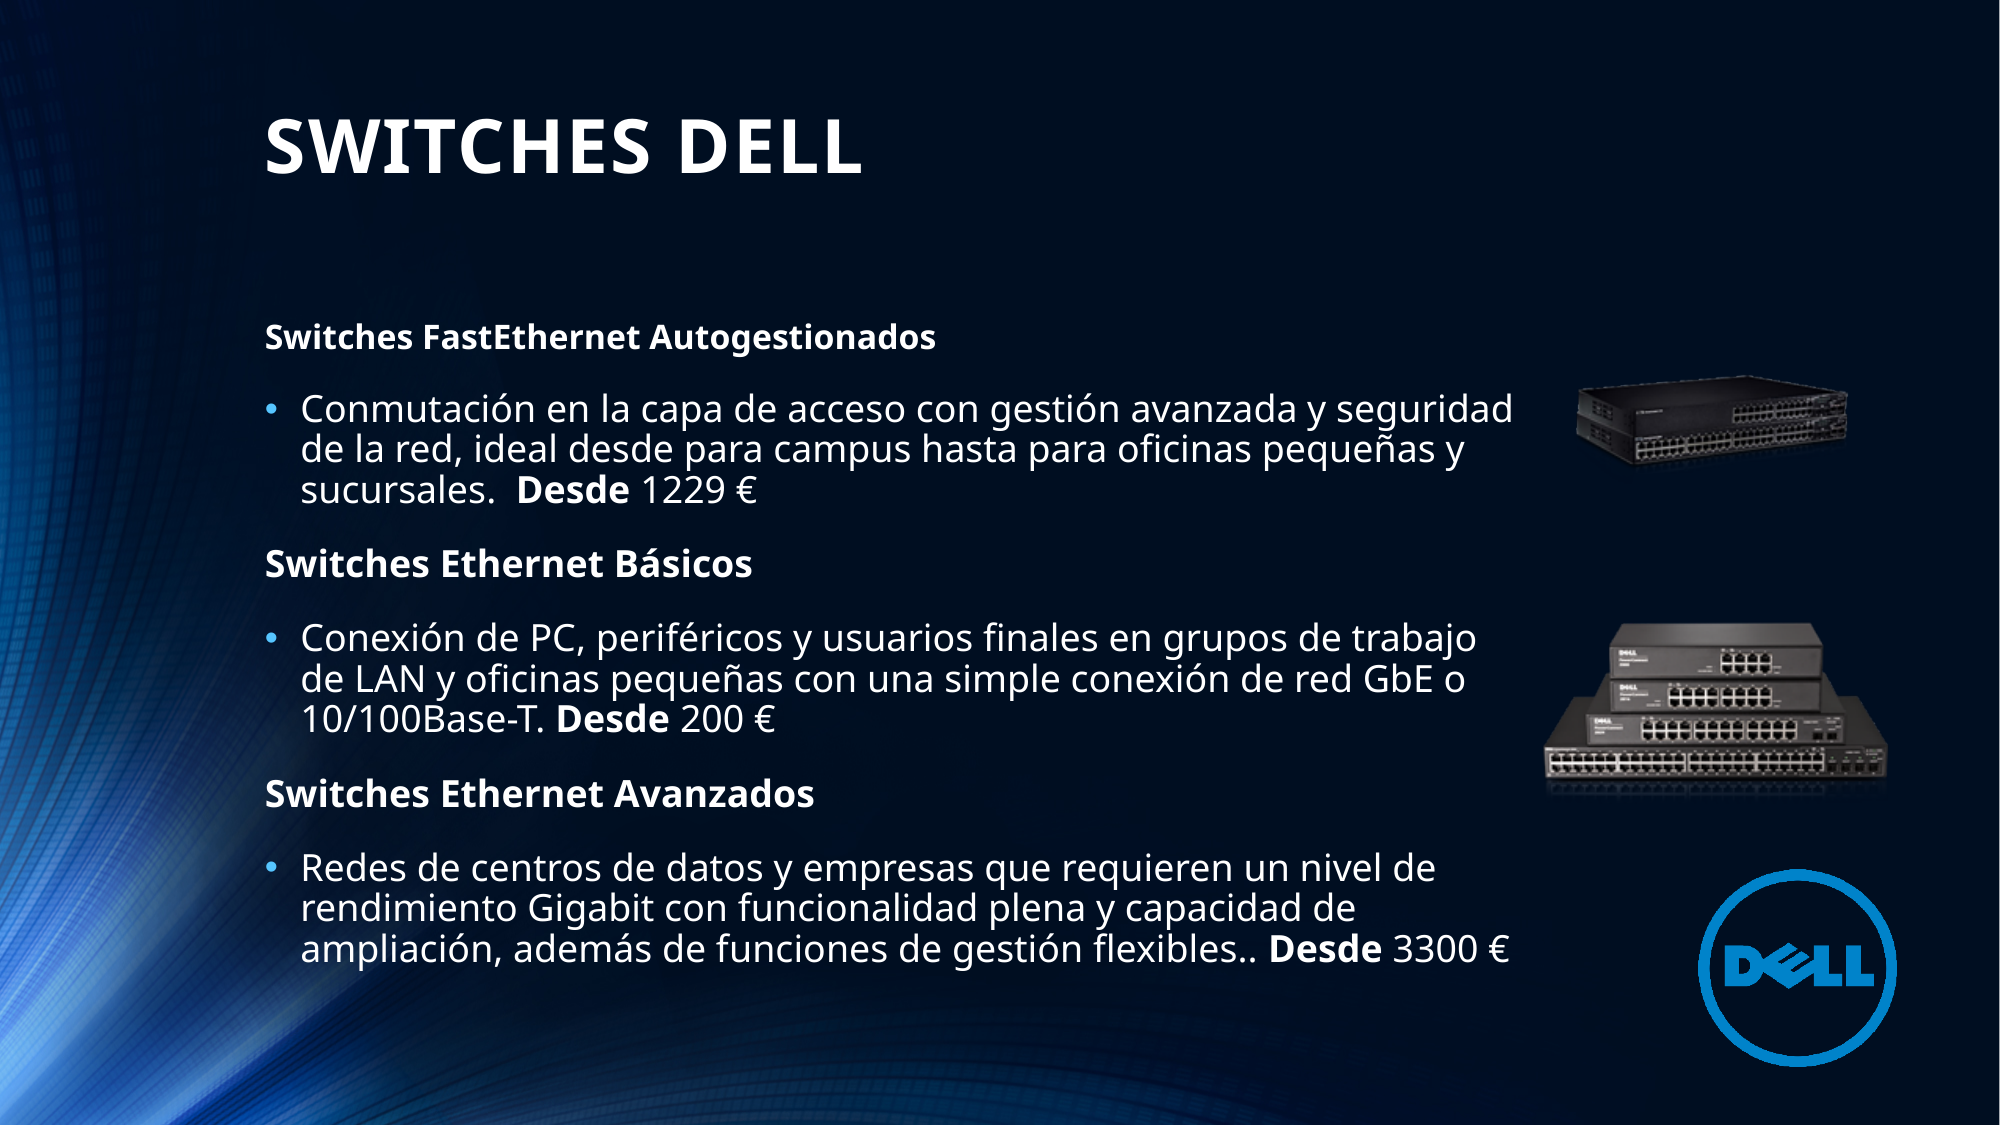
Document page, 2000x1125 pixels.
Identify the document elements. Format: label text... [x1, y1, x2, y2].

list Switches FastEthernet Autogestionados Conmutación en la capa de acceso con gestión avanzada y seguridad de la red, ideal desde para campus hasta para oficinas pequeñas y sucursales. Desde 1229 € Switches Ethernet Básicos Conexión de PC, periféricos y usuarios finales en grupos de trabajo de LAN y oficinas pequeñas con una simple conexión de red GbE o 10/100Base-T. Desde 200 € Switches Ethernet Avanzados Redes de centros de datos y empresas que requieren un nivel de rendimiento Gigabit con funcionalidad plena y capacidad de ampliación, además de funciones de gestión flexibles.. Desde 3300 € [249, 312, 1532, 988]
picture [0, 0, 2000, 1125]
title SWITCHES DELL [249, 62, 1750, 288]
